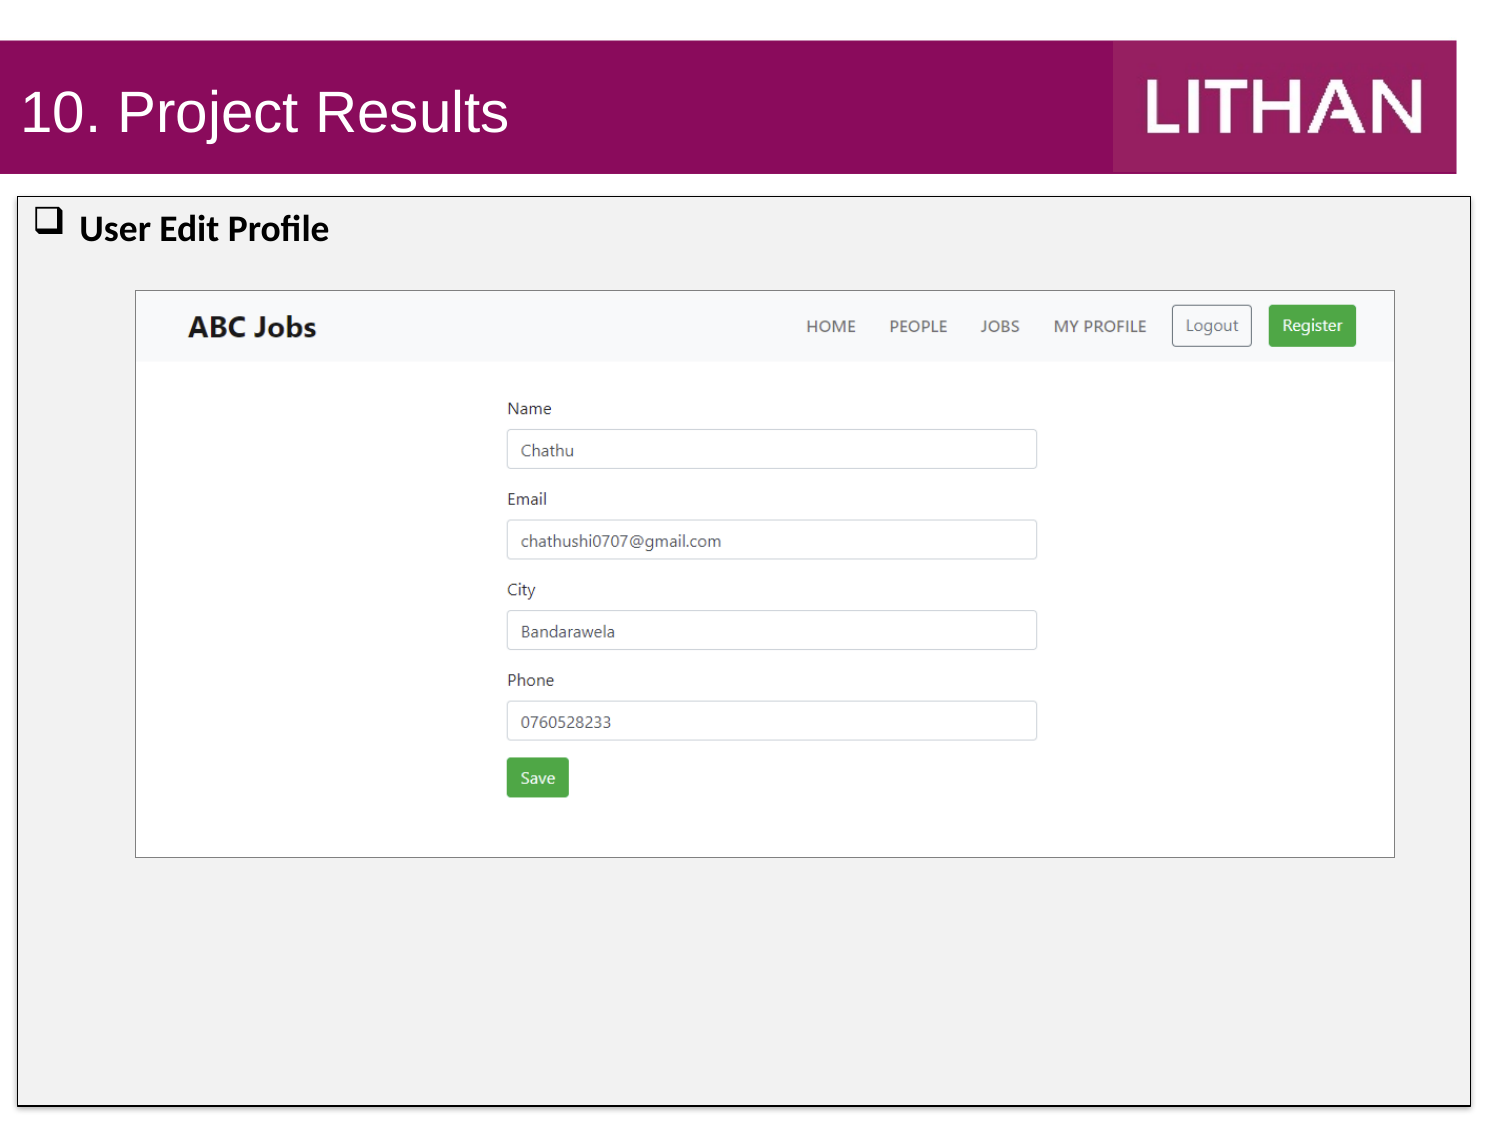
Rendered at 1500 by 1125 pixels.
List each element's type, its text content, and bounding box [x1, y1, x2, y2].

text_box User Edit Profile [17, 196, 1471, 1107]
picture [135, 290, 1396, 858]
picture [0, 37, 1460, 178]
text_box 10. Project Results [5, 66, 1104, 152]
